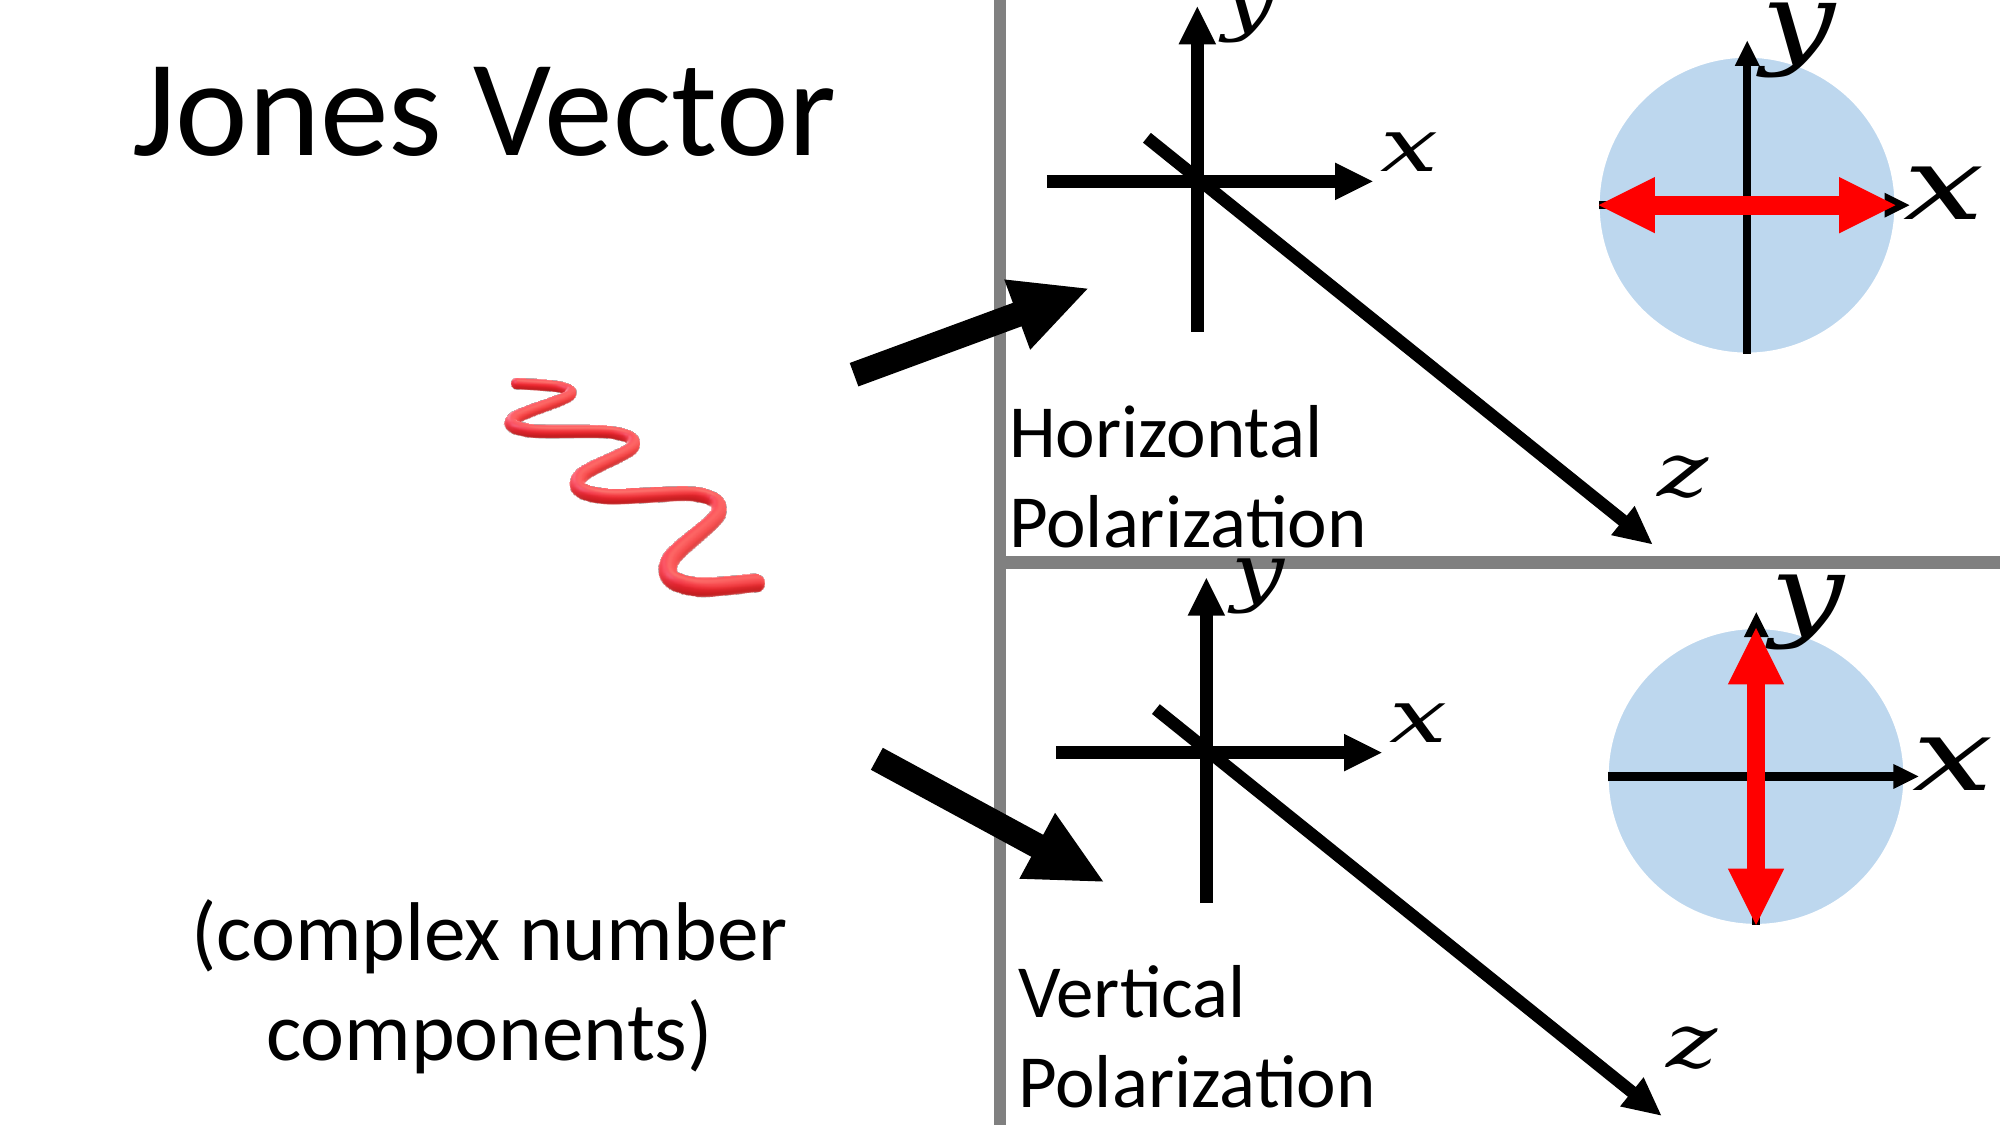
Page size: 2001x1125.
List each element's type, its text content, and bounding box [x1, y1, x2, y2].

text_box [0, 9, 999, 856]
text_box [994, 0, 1989, 572]
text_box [854, 288, 1088, 375]
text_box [876, 758, 1104, 882]
text_box (complex number components) [139, 869, 840, 1085]
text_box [999, 532, 2000, 1125]
